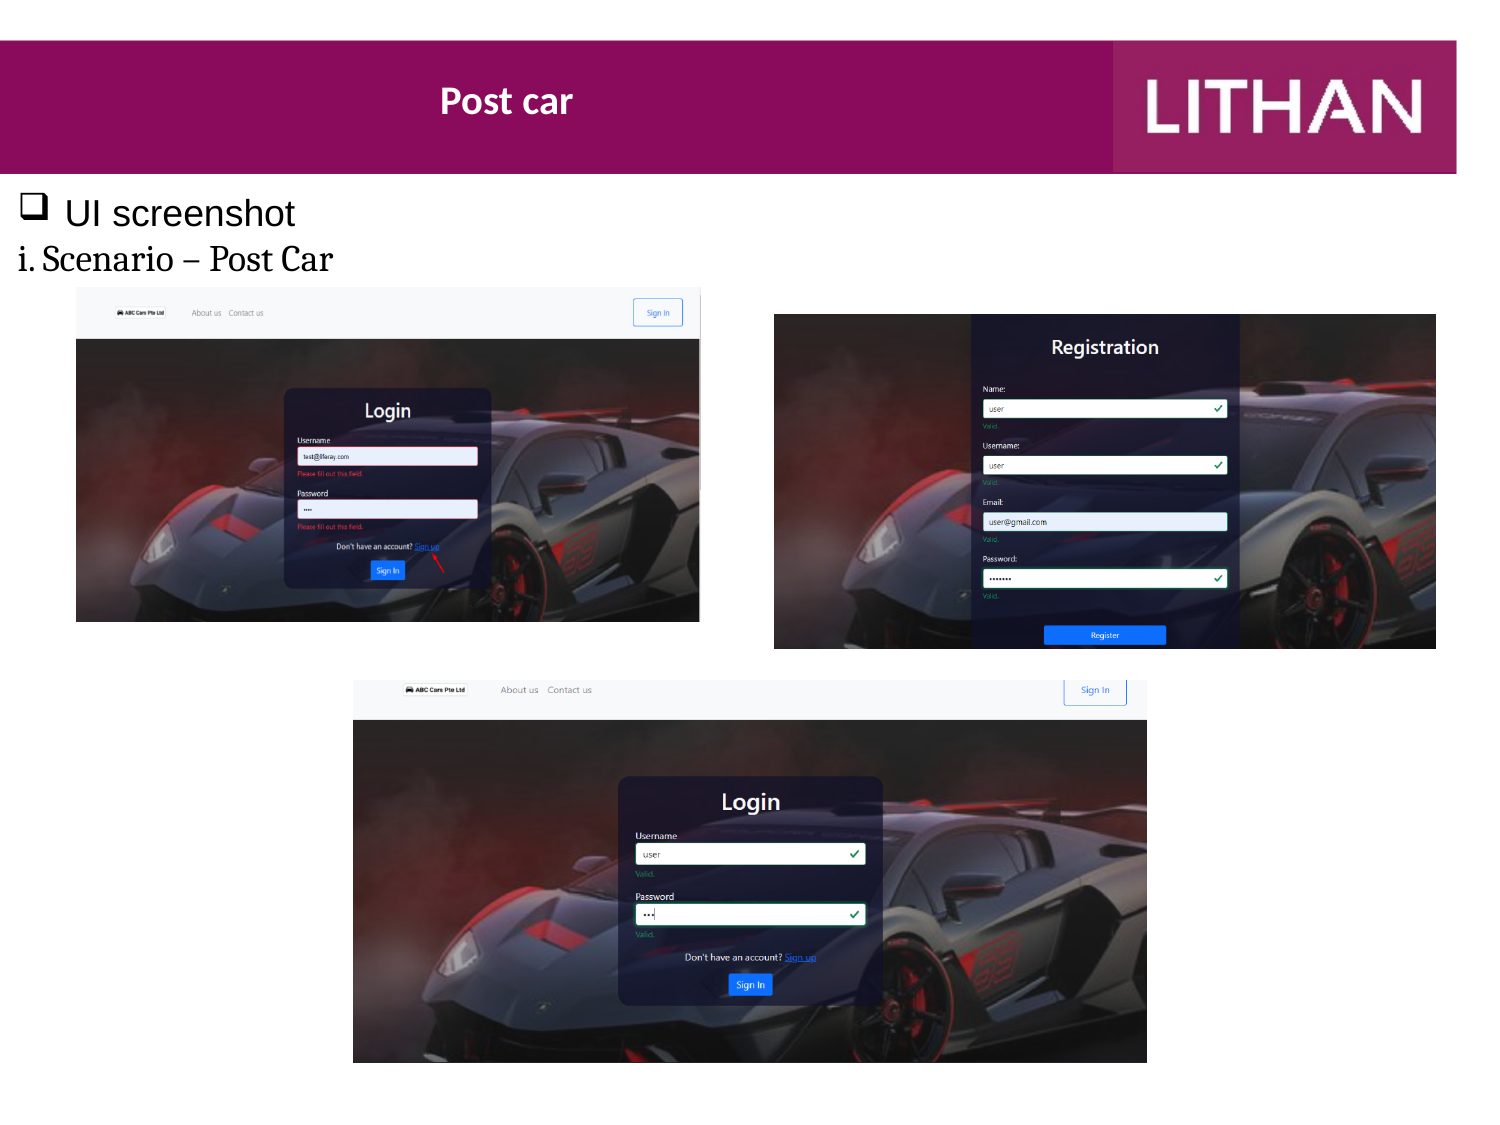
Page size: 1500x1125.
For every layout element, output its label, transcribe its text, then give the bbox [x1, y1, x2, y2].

picture [76, 287, 701, 622]
picture [353, 679, 1147, 1064]
picture [0, 37, 1460, 178]
picture [773, 314, 1436, 649]
title Post car [29, 66, 985, 142]
text_box UI screenshot i. Scenario – Post Car [3, 181, 597, 287]
